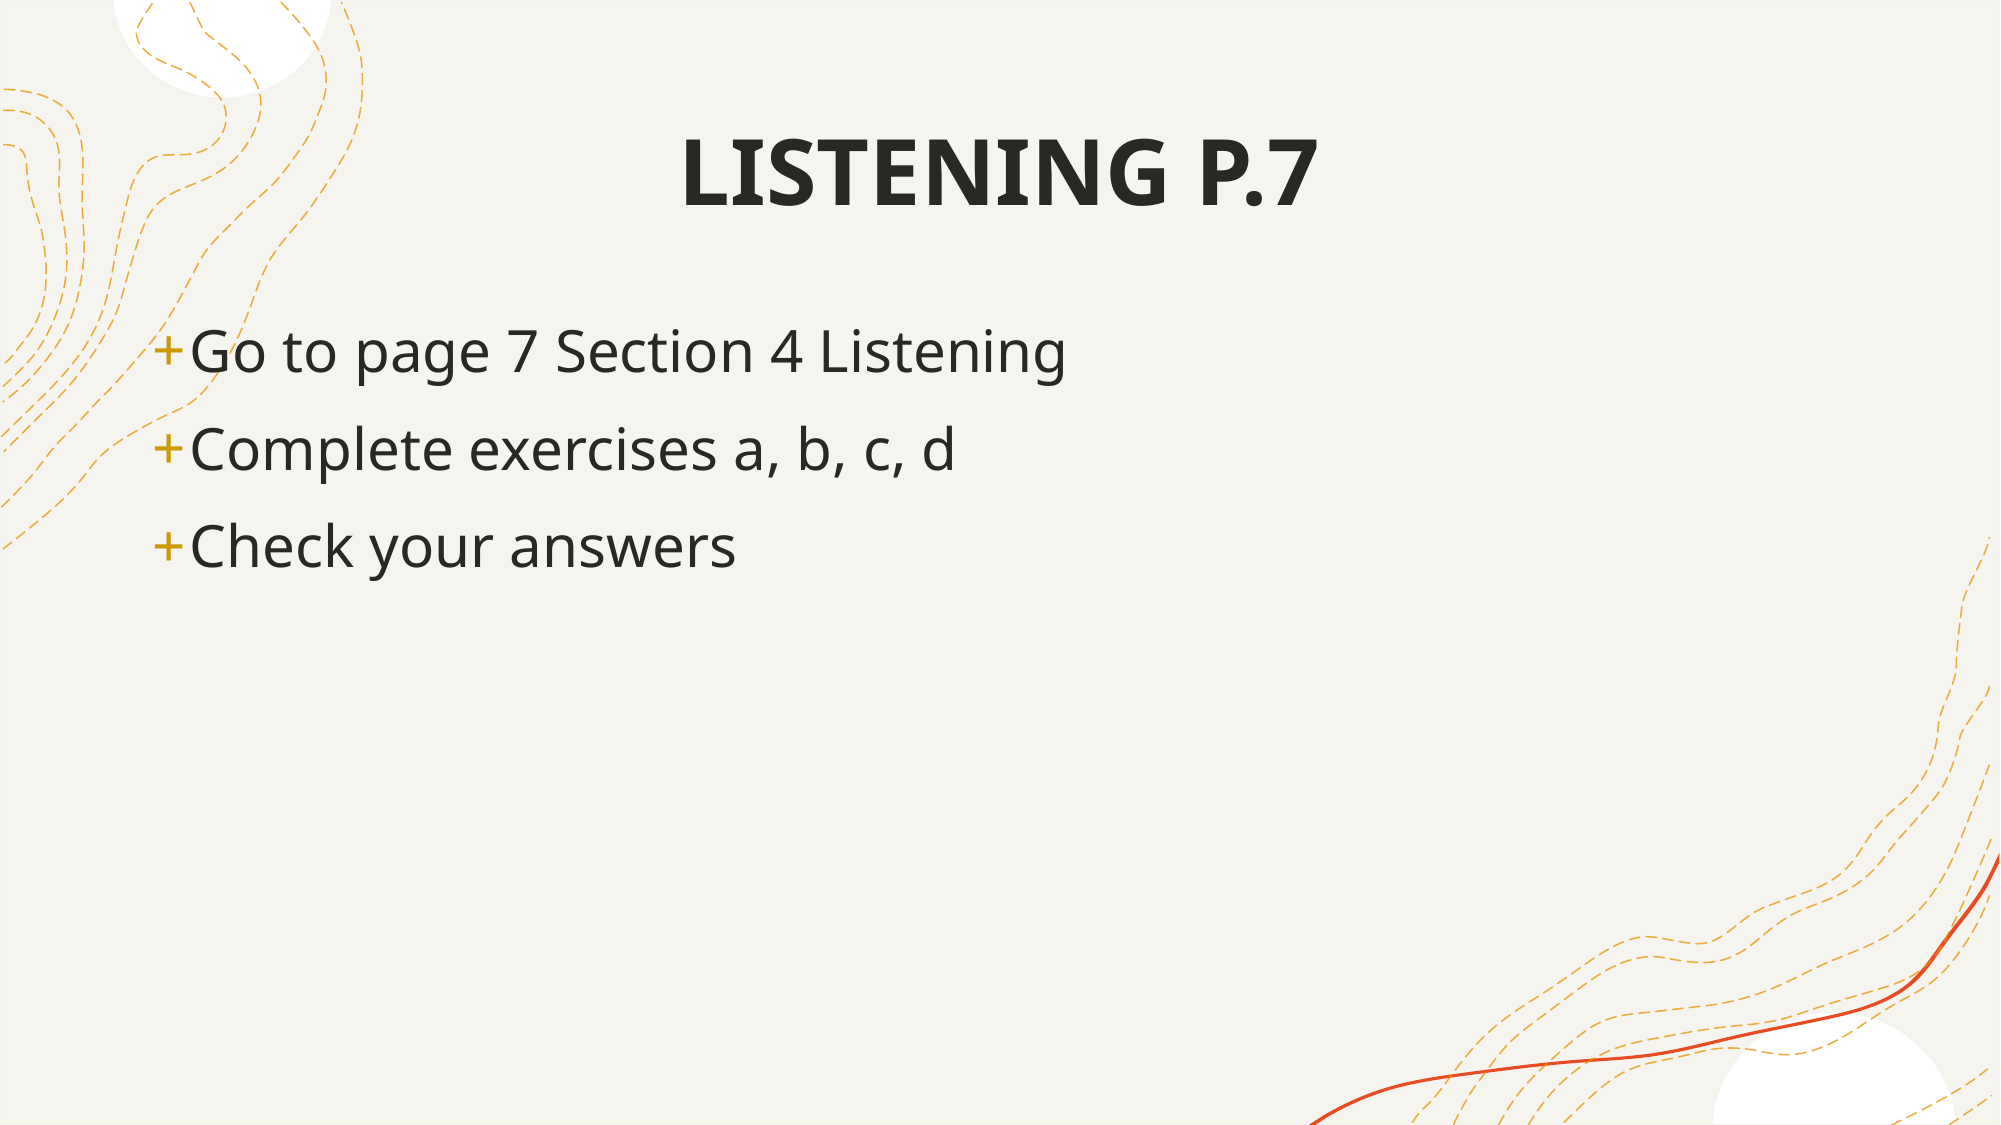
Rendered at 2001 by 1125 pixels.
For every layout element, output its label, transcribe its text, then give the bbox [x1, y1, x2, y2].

list Go to page 7 Section 4 Listening Complete exercises a, b, c, d Check your answers [137, 299, 1887, 1014]
title LISTENING P.7 [137, 59, 1863, 278]
